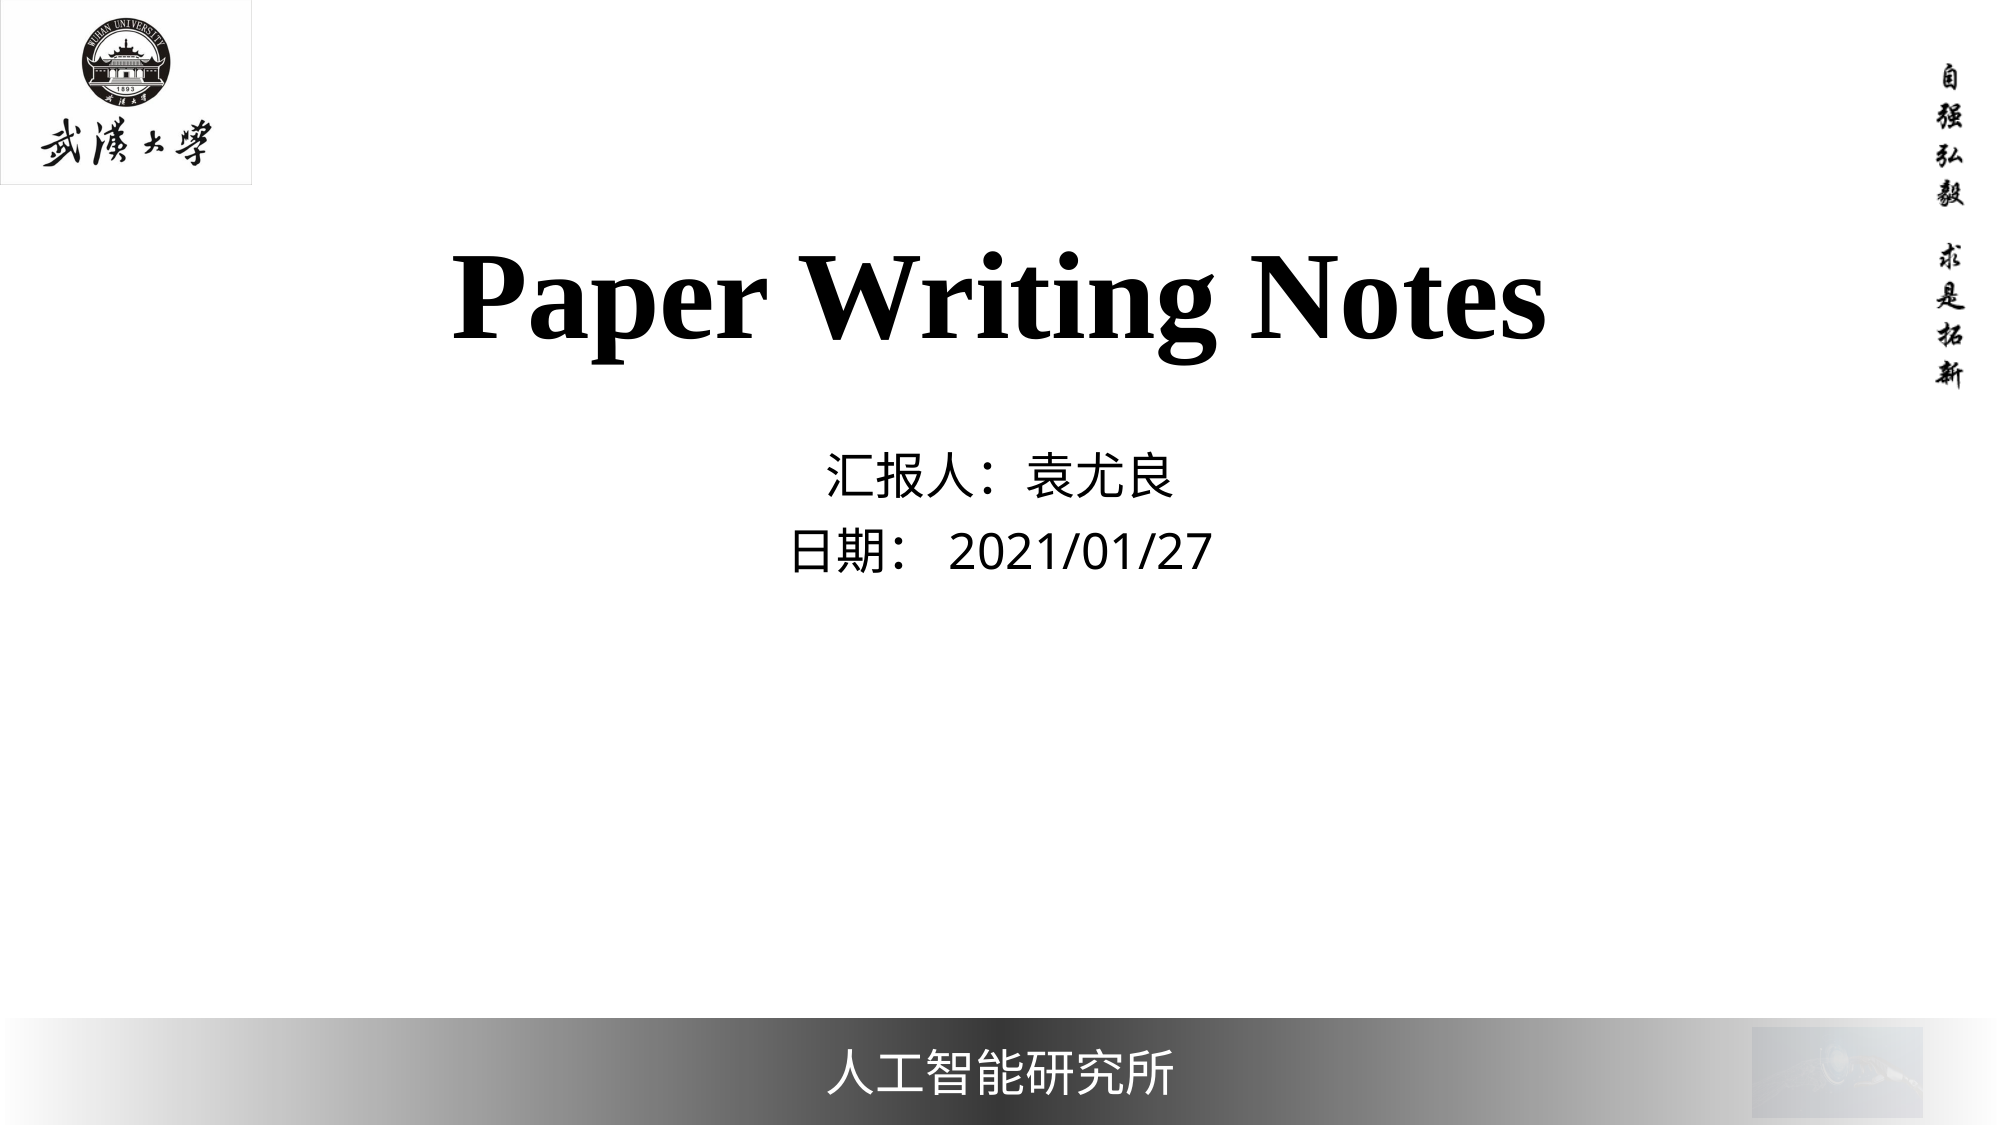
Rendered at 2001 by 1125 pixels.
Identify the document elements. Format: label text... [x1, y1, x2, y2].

slide_number [1412, 1042, 1863, 1103]
title Paper Writing Notes [249, 184, 1750, 374]
picture [1924, 51, 1980, 400]
picture [0, 0, 252, 185]
subtitle 汇报人：袁尤良 日期：2021/01/27 [249, 444, 1750, 863]
